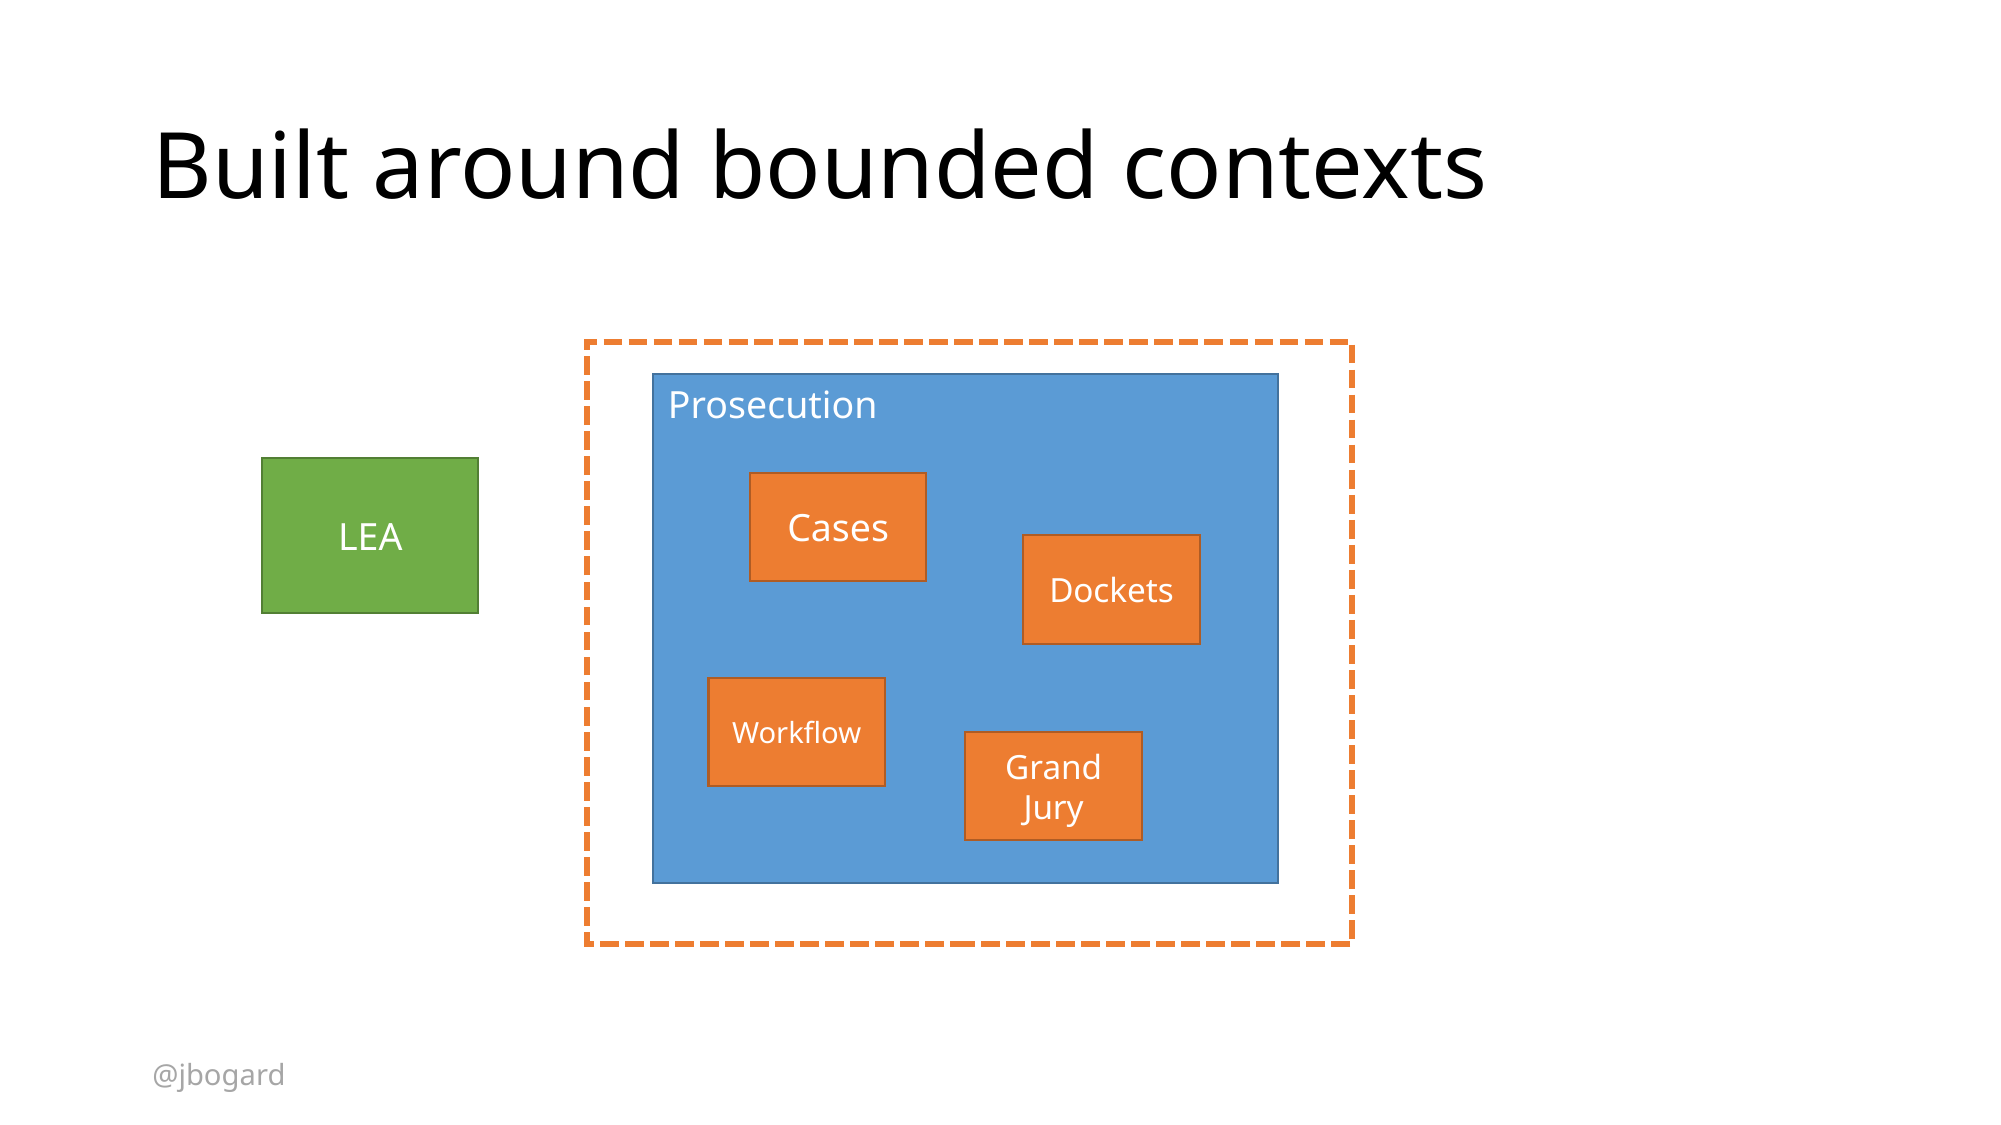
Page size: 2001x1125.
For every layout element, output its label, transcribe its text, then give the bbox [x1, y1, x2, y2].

text_box LEA [261, 457, 479, 614]
text_box [586, 341, 1353, 945]
title Built around bounded contexts [137, 59, 1863, 278]
